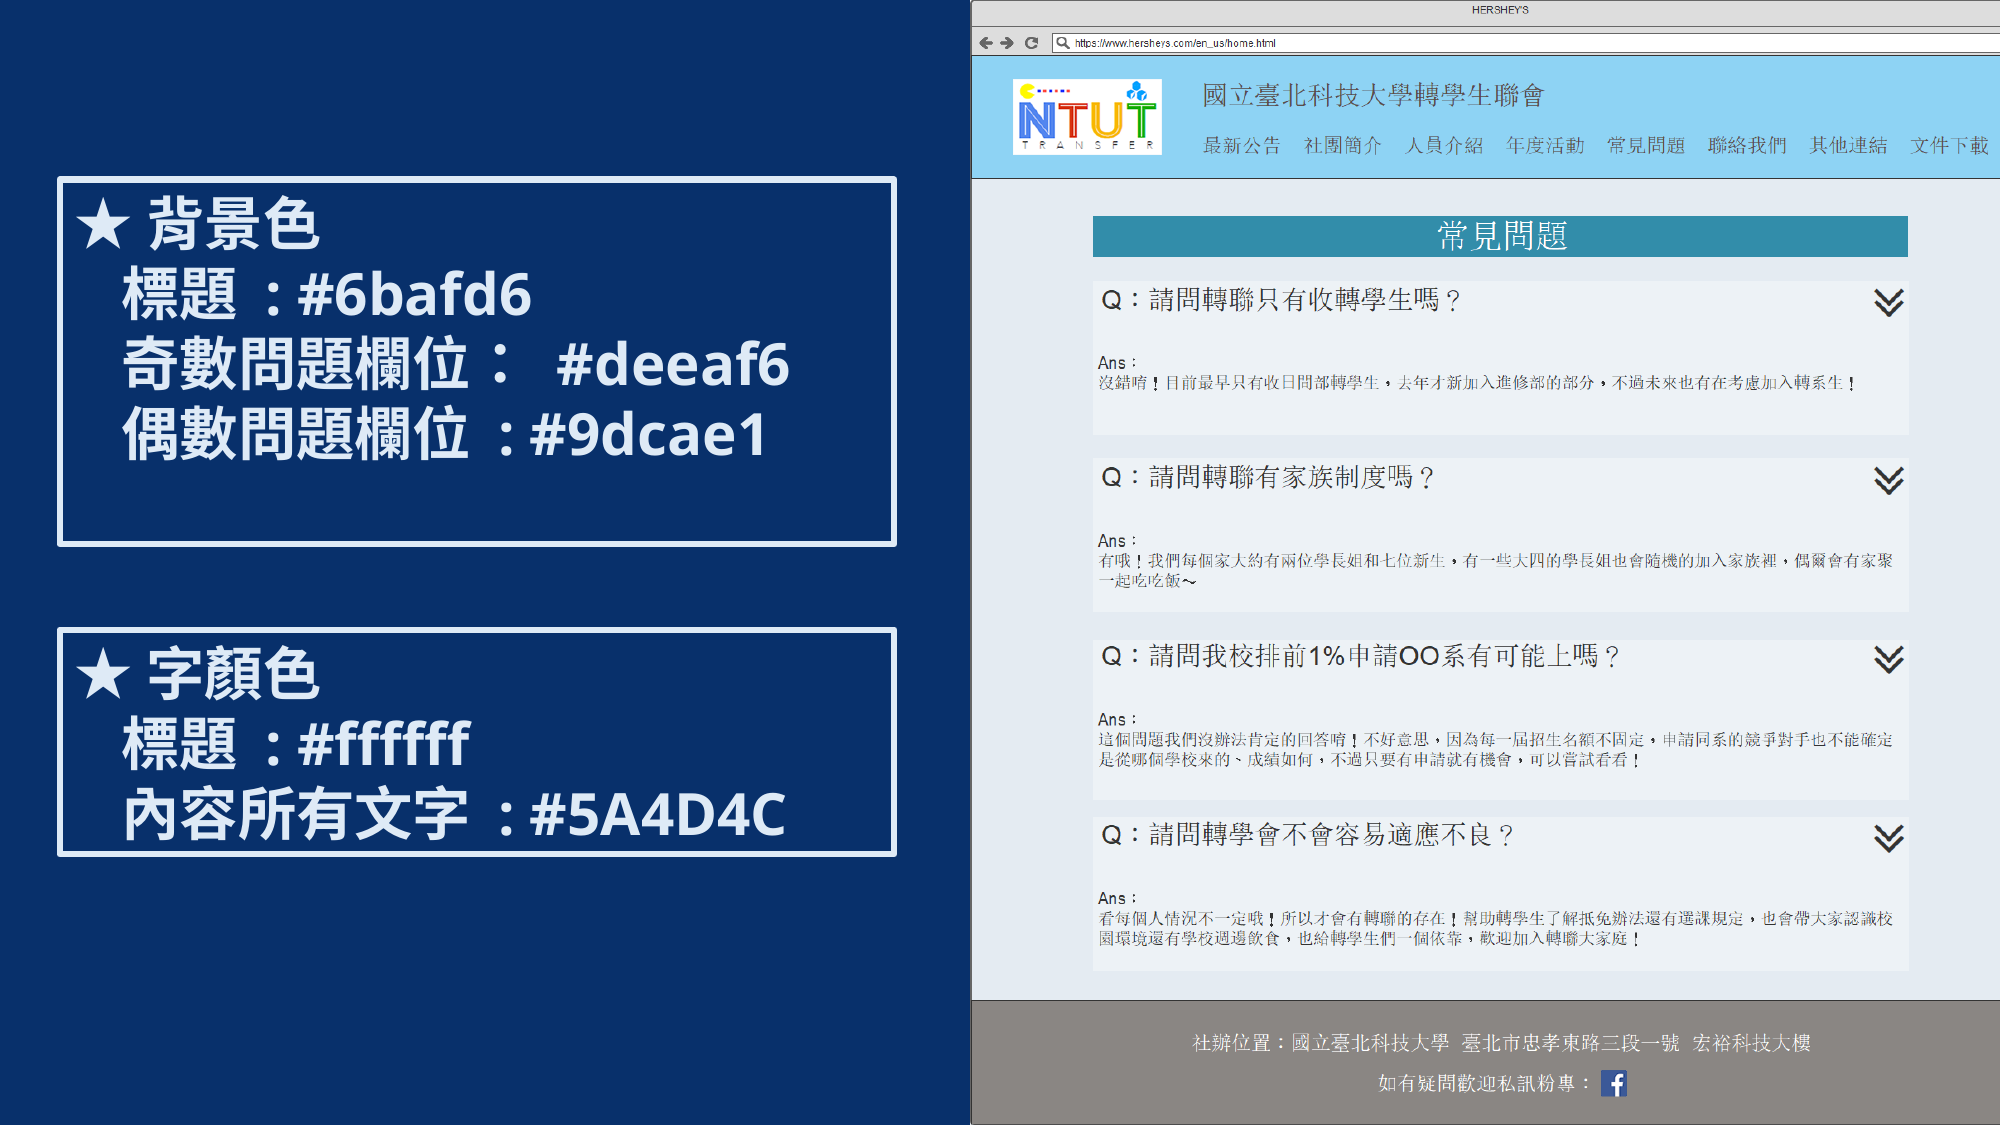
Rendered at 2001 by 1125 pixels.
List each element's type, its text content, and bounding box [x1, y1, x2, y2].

text_box ★字顏色 標題 : #ffffff 內容所有文字 : #5A4D4C [59, 629, 895, 855]
text_box ★背景色 標題 : #6bafd6 奇數問題欄位： #deeaf6 偶數問題欄位 : #9dcae1 [59, 179, 895, 545]
picture [970, 0, 2000, 1125]
